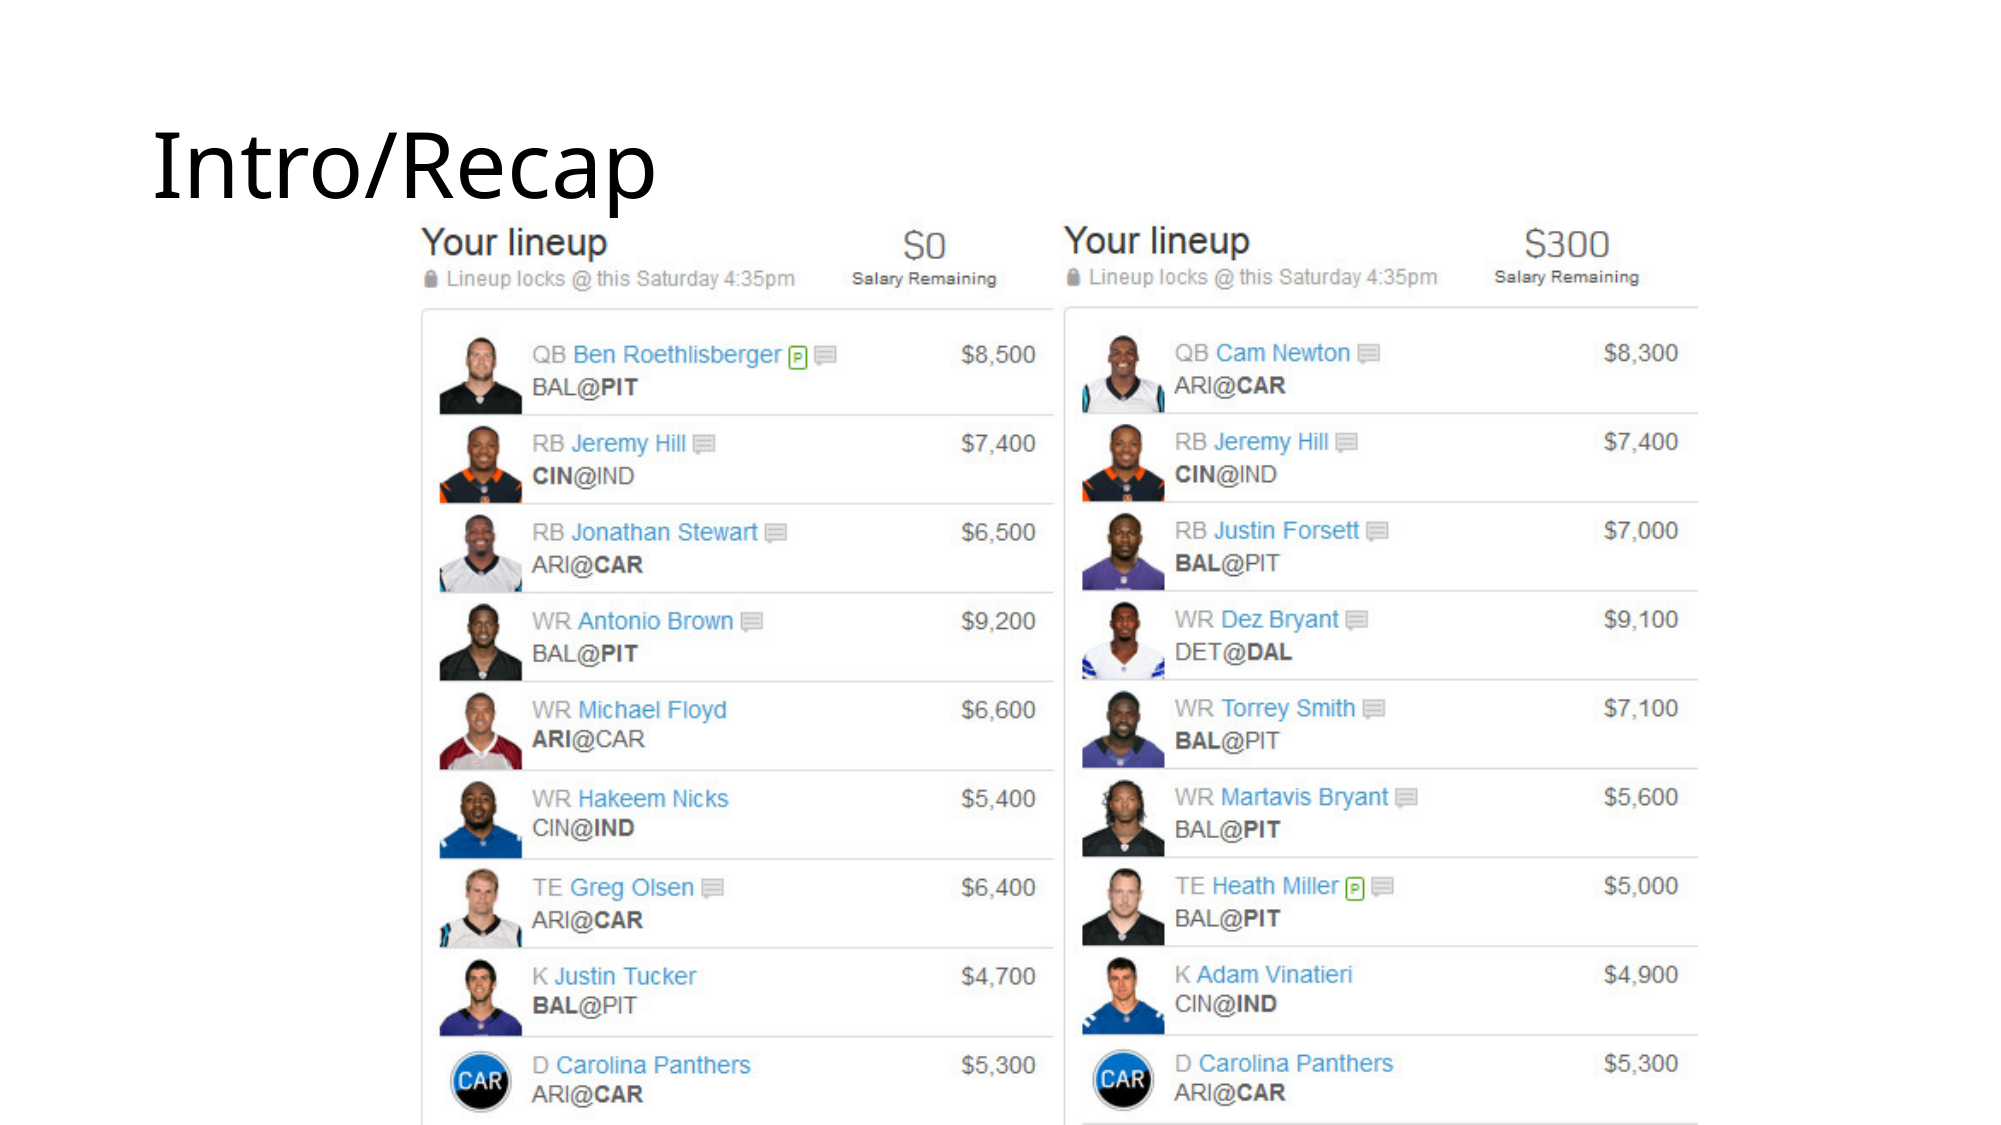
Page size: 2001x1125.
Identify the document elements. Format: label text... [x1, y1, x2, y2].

title Intro/Recap [137, 59, 1863, 278]
picture [418, 218, 1698, 1125]
